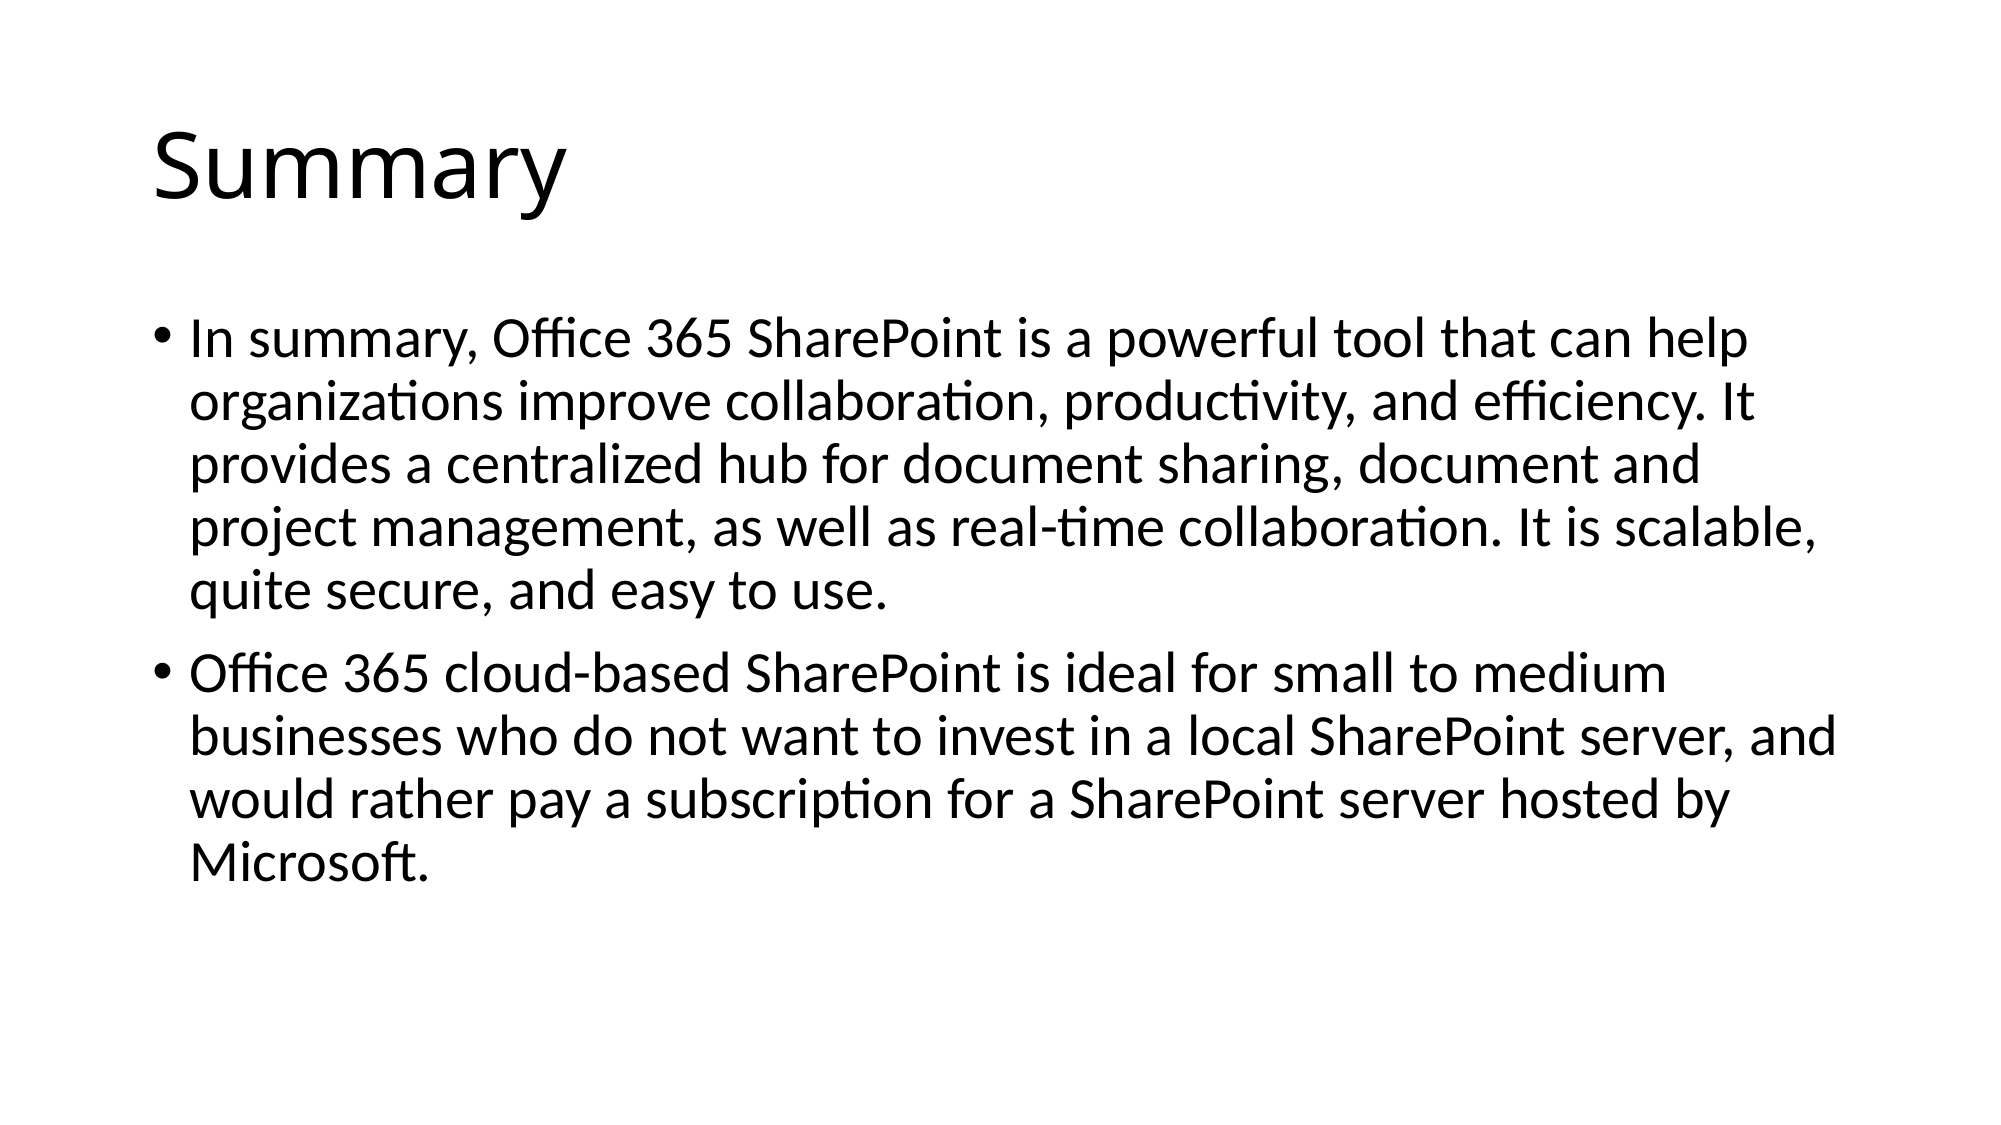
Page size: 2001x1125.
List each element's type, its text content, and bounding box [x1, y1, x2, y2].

list In summary, Office 365 SharePoint is a powerful tool that can help organizations improve collaboration, productivity, and efficiency. It provides a centralized hub for document sharing, document and project management, as well as real-time collaboration. It is scalable, quite secure, and easy to use. Office 365 cloud-based SharePoint is ideal for small to medium businesses who do not want to invest in a local SharePoint server, and would rather pay a subscription for a SharePoint server hosted by Microsoft. [137, 299, 1863, 1014]
title Summary [137, 59, 1863, 278]
